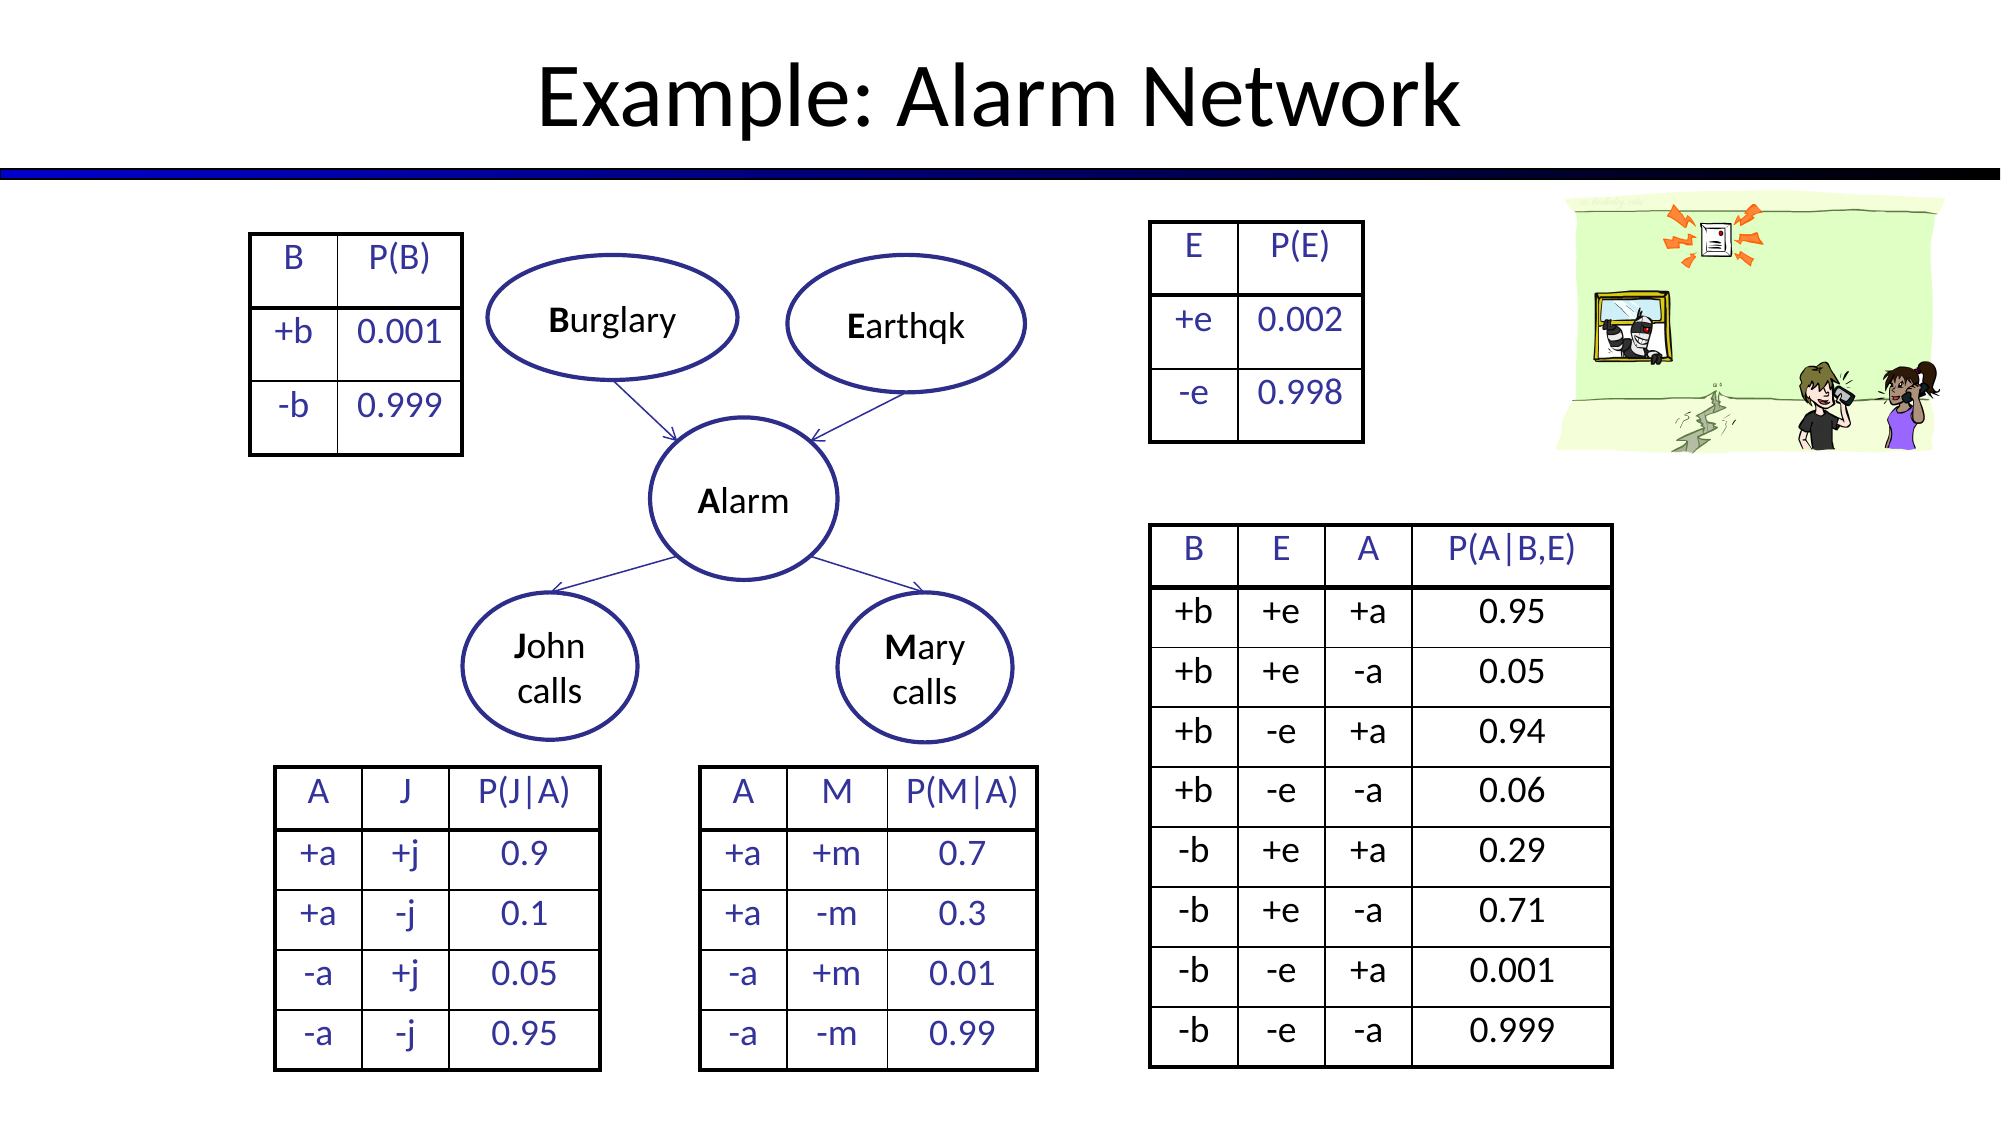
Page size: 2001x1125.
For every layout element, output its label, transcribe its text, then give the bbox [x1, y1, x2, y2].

table_cell -b [1152, 828, 1237, 886]
table_cell +a [1326, 948, 1411, 1006]
table_cell 0.94 [1413, 708, 1610, 766]
table_header B [1152, 527, 1237, 585]
table_cell -j [363, 891, 448, 949]
table_cell +b [1152, 768, 1237, 826]
table_cell -a [1326, 648, 1411, 706]
table_cell +b [1152, 648, 1237, 706]
table_cell -b [1152, 948, 1237, 1006]
text_box Mary calls [835, 590, 1015, 745]
table_cell -e [1239, 1008, 1324, 1065]
table_cell 0.7 [888, 832, 1035, 889]
table_cell +a [1326, 828, 1411, 886]
table_cell +e [1239, 828, 1324, 886]
table_cell +a [702, 891, 786, 949]
table_cell -a [1326, 888, 1411, 946]
table_header P(M|A) [888, 769, 1035, 828]
table_cell -a [1326, 1008, 1411, 1065]
table_cell -j [363, 1011, 448, 1068]
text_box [595, 510, 632, 639]
table_cell -m [788, 891, 887, 949]
table_cell +m [788, 951, 887, 1009]
table_cell 0.1 [450, 891, 598, 949]
table_header E [1152, 224, 1237, 293]
table_header P(E) [1239, 224, 1361, 293]
table_cell +b [252, 310, 337, 380]
table_cell +b [1152, 590, 1237, 647]
table_header A [277, 769, 361, 828]
table_cell -a [1326, 768, 1411, 826]
picture [1549, 187, 1951, 454]
table_cell +a [277, 891, 361, 949]
table_cell +e [1239, 590, 1324, 647]
table_cell 0.3 [888, 891, 1035, 949]
table_cell 0.05 [450, 951, 598, 1009]
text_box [849, 516, 886, 632]
table_cell 0.002 [1239, 297, 1361, 368]
table_cell +a [1326, 590, 1411, 647]
table_cell -b [1152, 888, 1237, 946]
table_cell 0.99 [888, 1011, 1035, 1068]
table_cell +e [1152, 297, 1237, 368]
table_cell 0.999 [1413, 1008, 1610, 1065]
table_cell 0.9 [450, 832, 598, 889]
table_header P(A|B,E) [1413, 527, 1610, 585]
table_cell -e [1239, 768, 1324, 826]
table_cell +m [788, 832, 887, 889]
table_cell 0.999 [338, 382, 460, 453]
table_cell +j [363, 832, 448, 889]
table_cell -m [788, 1011, 887, 1068]
table_cell 0.01 [888, 951, 1035, 1009]
table_cell +e [1239, 888, 1324, 946]
table_cell 0.001 [1413, 948, 1610, 1006]
table_cell +a [277, 832, 361, 889]
table_header A [1326, 527, 1411, 585]
table_cell 0.05 [1413, 648, 1610, 706]
title Example: Alarm Network [0, 0, 2000, 184]
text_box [833, 368, 883, 466]
table_cell 0.001 [338, 310, 460, 380]
table_header B [252, 236, 337, 306]
table_cell -e [1152, 370, 1237, 440]
table_cell -e [1239, 948, 1324, 1006]
table_cell -e [1239, 708, 1324, 766]
table_header M [788, 769, 887, 828]
table_cell -b [1152, 1008, 1237, 1065]
table_cell 0.29 [1413, 828, 1610, 886]
table_cell -a [702, 1011, 786, 1068]
table_cell +j [363, 951, 448, 1009]
table_cell +b [1152, 708, 1237, 766]
table_header A [702, 769, 786, 828]
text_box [614, 377, 676, 444]
table_cell 0.06 [1413, 768, 1610, 826]
table_cell 0.71 [1413, 888, 1610, 946]
table_cell +a [702, 832, 786, 889]
table_cell 0.95 [450, 1011, 598, 1068]
text_box Burglary [485, 252, 740, 383]
table_cell +a [1326, 708, 1411, 766]
text_box John calls [460, 590, 640, 742]
table_cell -a [277, 951, 361, 1009]
table_header J [363, 769, 448, 828]
text_box Alarm [647, 415, 840, 583]
table_cell -b [252, 382, 337, 453]
text_box Earthqk [785, 252, 1028, 395]
table_header E [1239, 527, 1324, 585]
table_cell 0.95 [1413, 590, 1610, 647]
table_cell -a [277, 1011, 361, 1068]
table_header P(J|A) [450, 769, 598, 828]
table_cell -a [702, 951, 786, 1009]
table_cell 0.998 [1239, 370, 1361, 440]
table_cell +e [1239, 648, 1324, 706]
table_header P(B) [338, 236, 460, 306]
